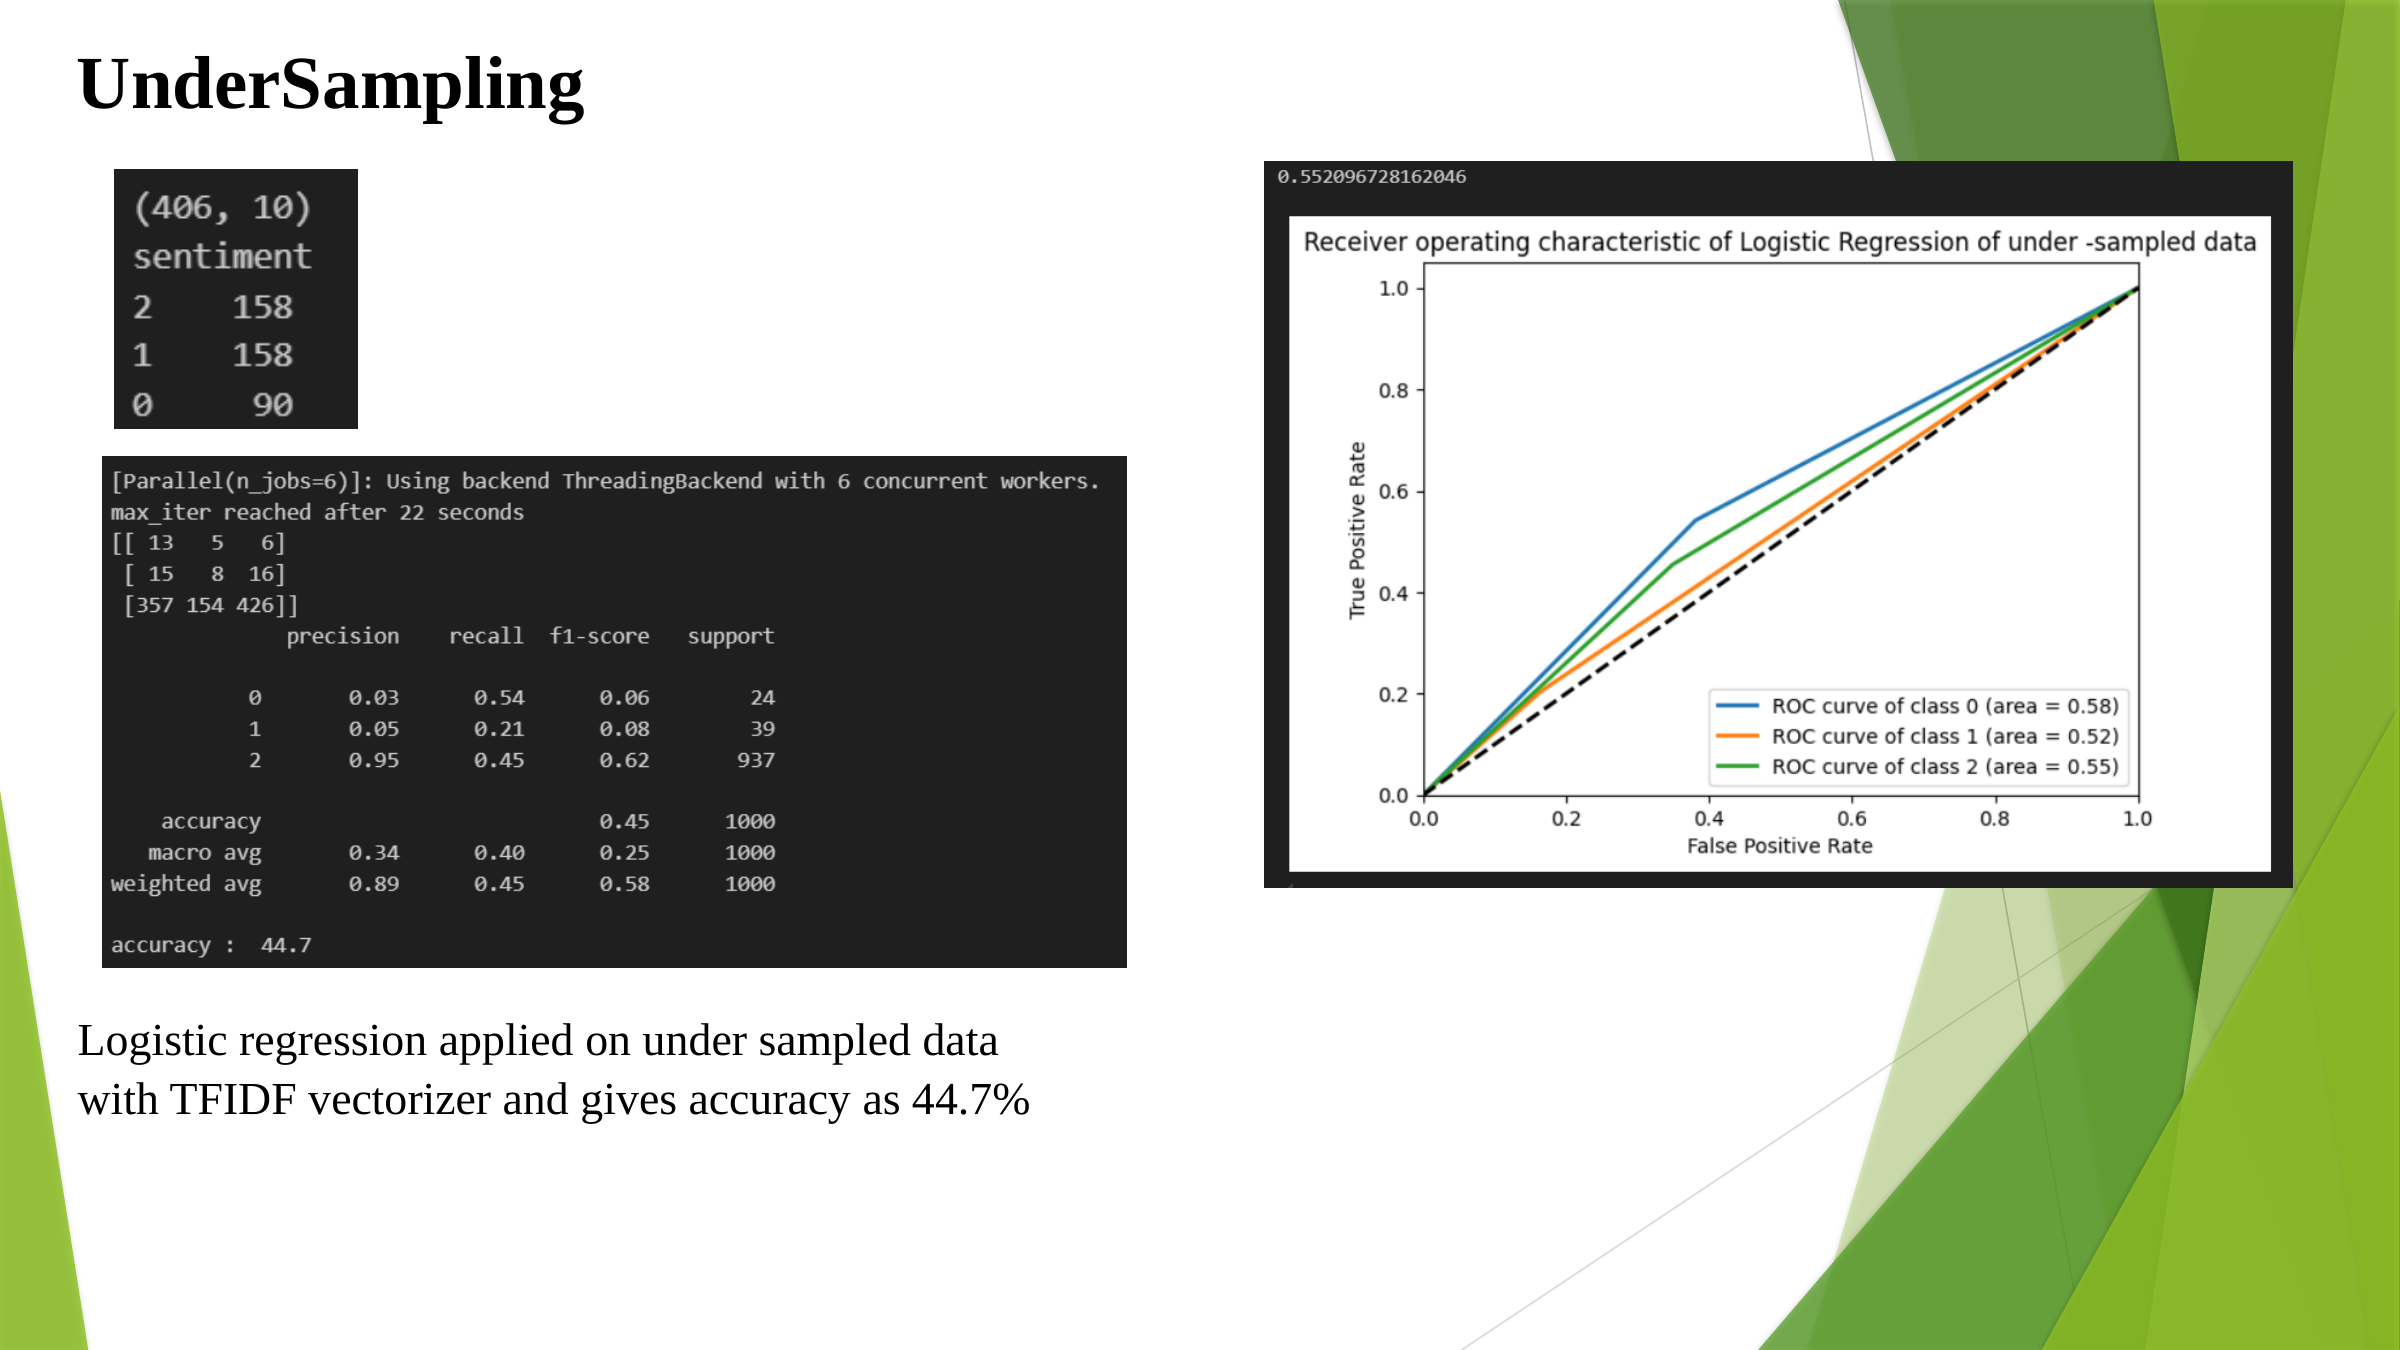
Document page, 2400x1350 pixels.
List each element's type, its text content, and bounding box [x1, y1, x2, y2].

picture [101, 455, 1128, 969]
picture [114, 168, 359, 430]
text_box UnderSampling [62, 86, 1510, 131]
picture [1264, 160, 2293, 889]
text_box Logistic regression applied on under sampled data with TFIDF vectorizer and gives accuracy as 44.7% [77, 1005, 1089, 1193]
